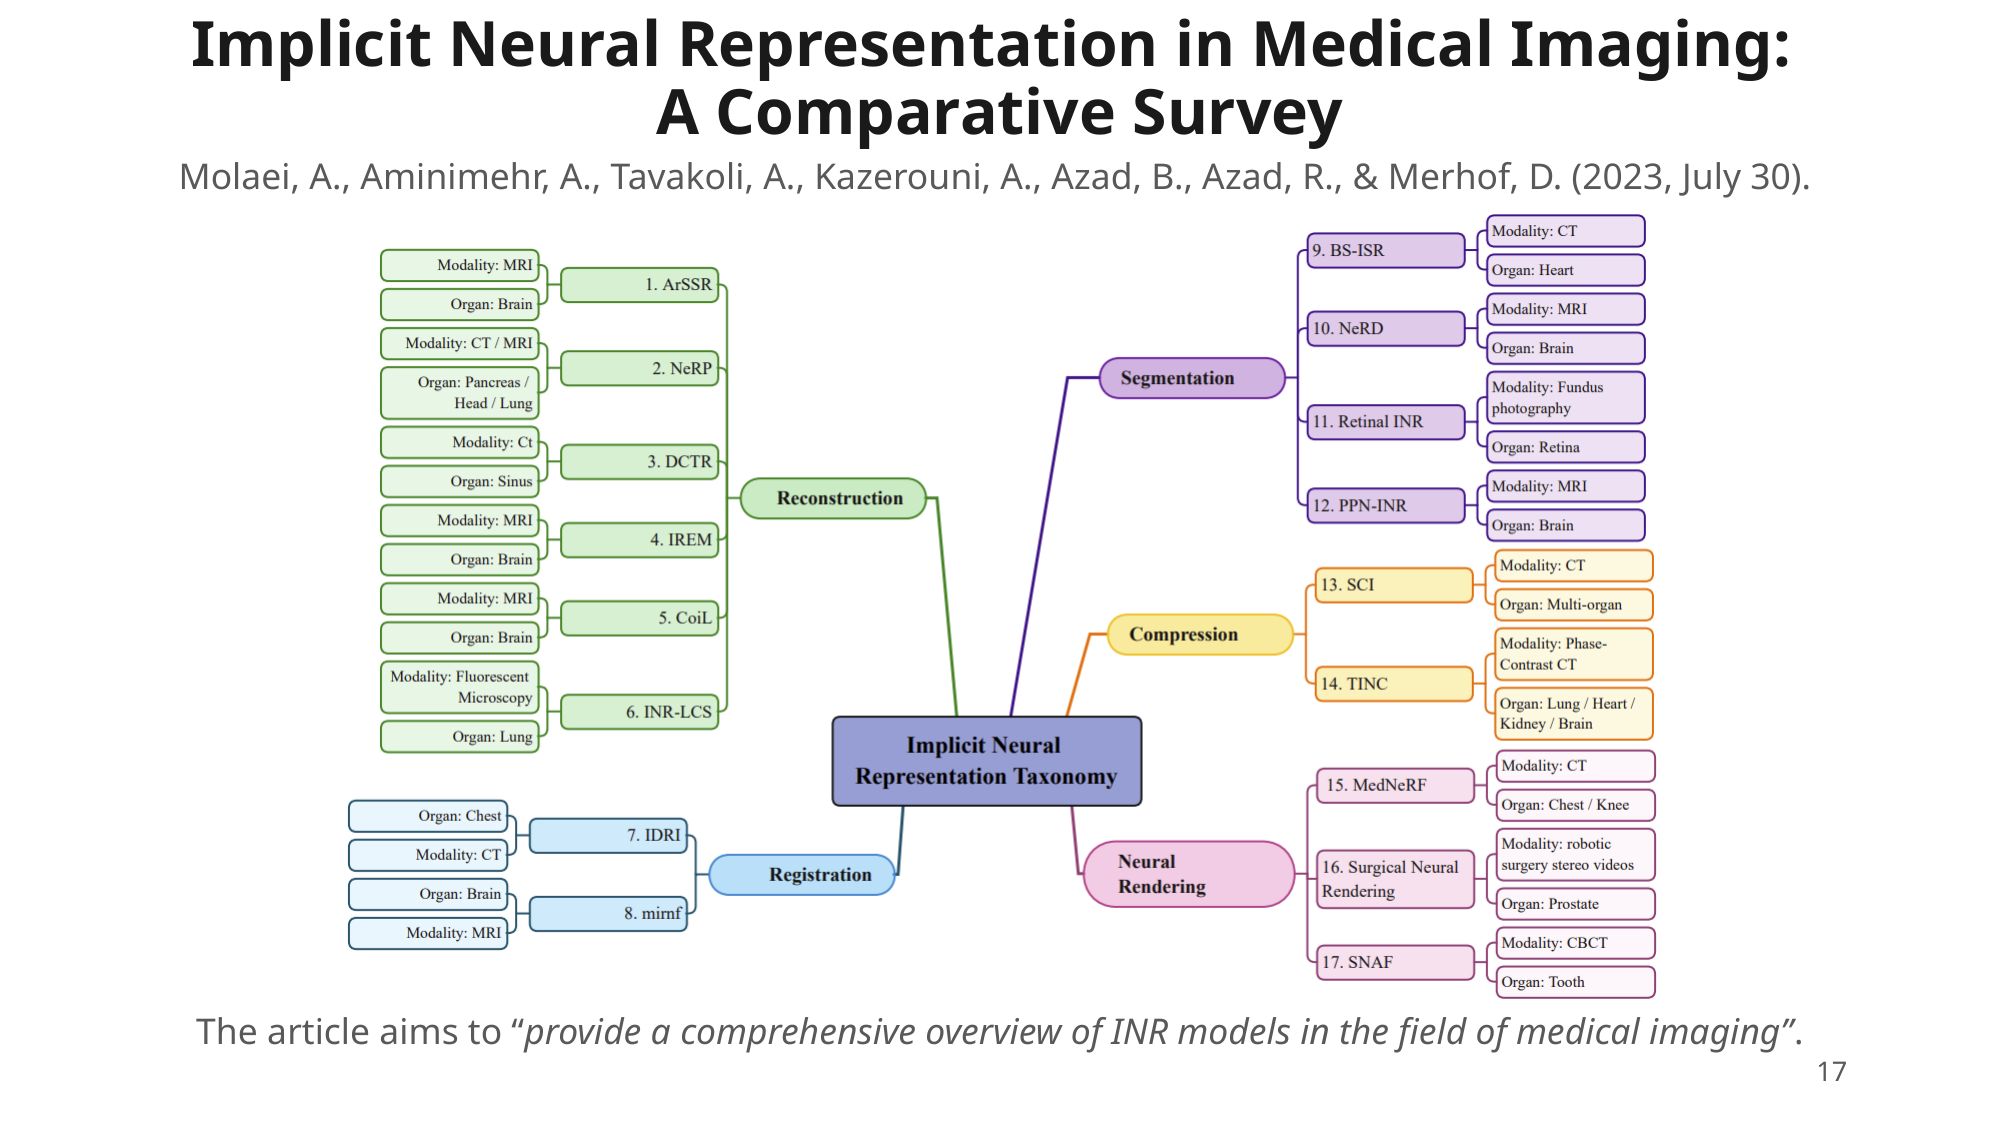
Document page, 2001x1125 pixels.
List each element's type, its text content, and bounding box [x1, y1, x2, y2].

list Molaei, A., Aminimehr, A., Tavakoli, A., Kazerouni, A., Azad, B., Azad, R., & Merhof, D. (2023, July 30). [137, 151, 1863, 286]
title Implicit Neural Representation in Medical Imaging: A Comparative Survey [0, 24, 2000, 137]
slide_number ‹#› [1412, 1042, 1863, 1103]
list The article aims to “provide a comprehensive overview of INR models in the field of medical imaging”. [137, 1006, 1863, 1125]
picture [336, 208, 1664, 1007]
